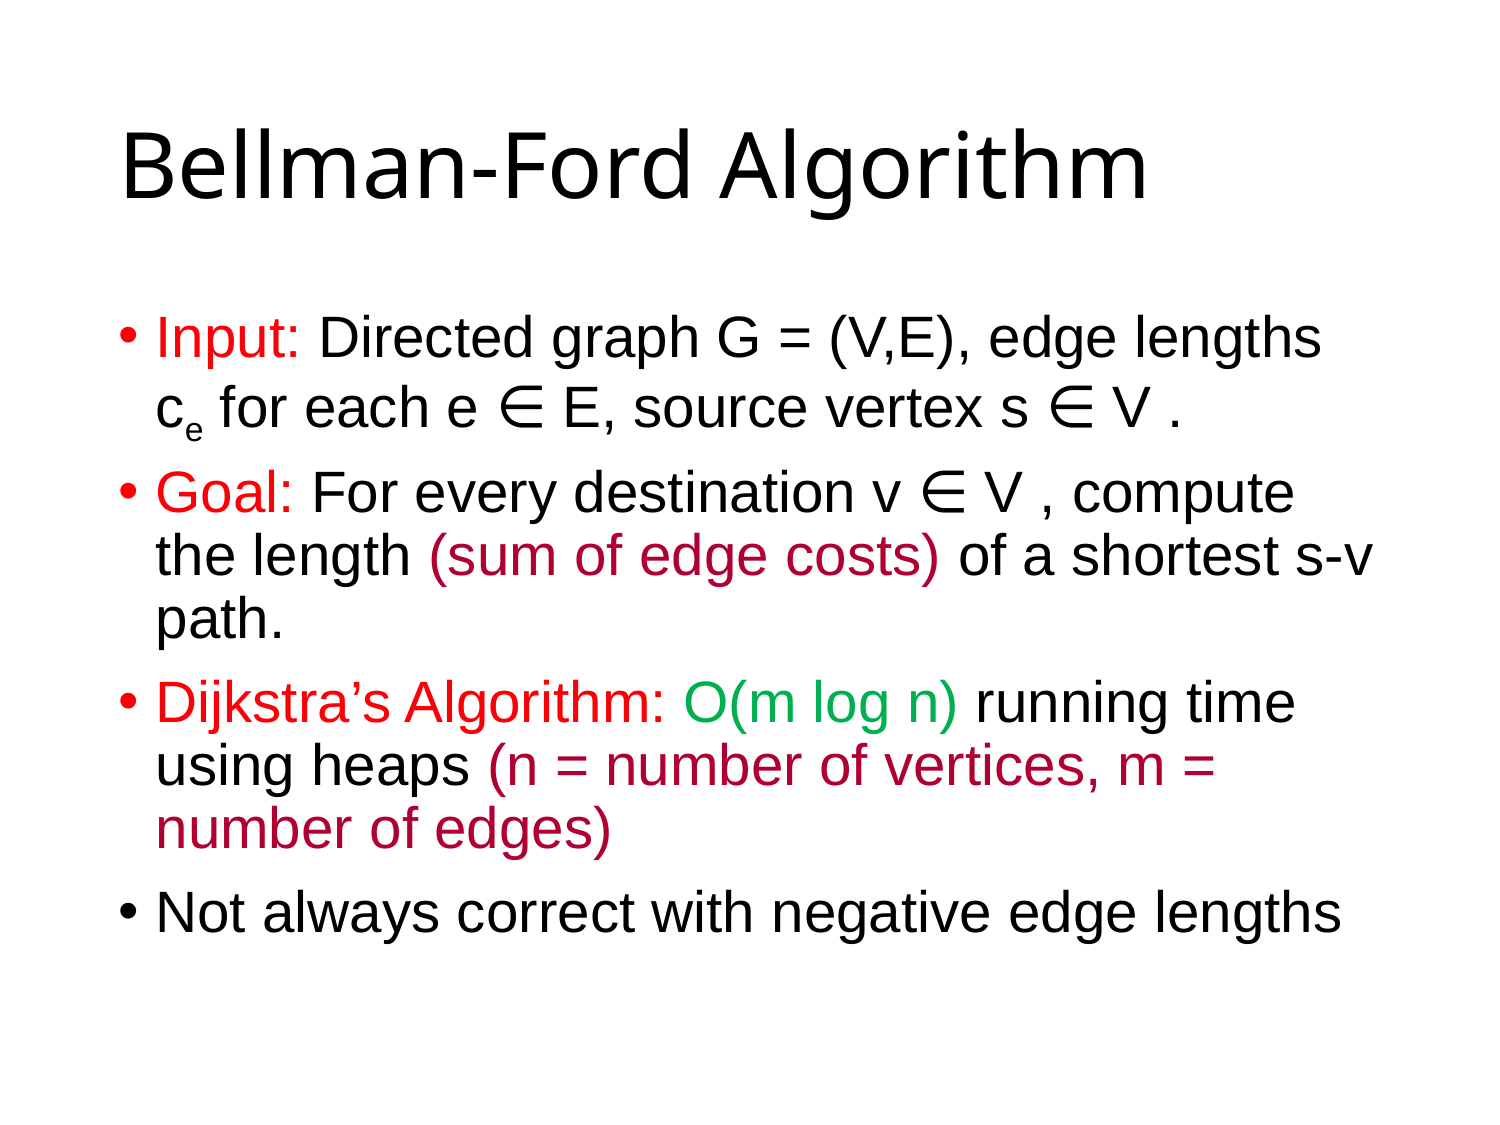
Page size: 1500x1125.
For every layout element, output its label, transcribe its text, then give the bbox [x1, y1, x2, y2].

list Input: Directed graph G = (V,E), edge lengths ce for each e ∈ E, source vertex s ∈ V . Goal: For every destination v ∈ V , compute the length (sum of edge costs) of a shortest s-v path. Dijkstra’s Algorithm: O(m log n) running time using heaps (n = number of vertices, m = number of edges) Not always correct with negative edge lengths [103, 299, 1397, 1014]
title Bellman-Ford Algorithm [103, 59, 1397, 278]
